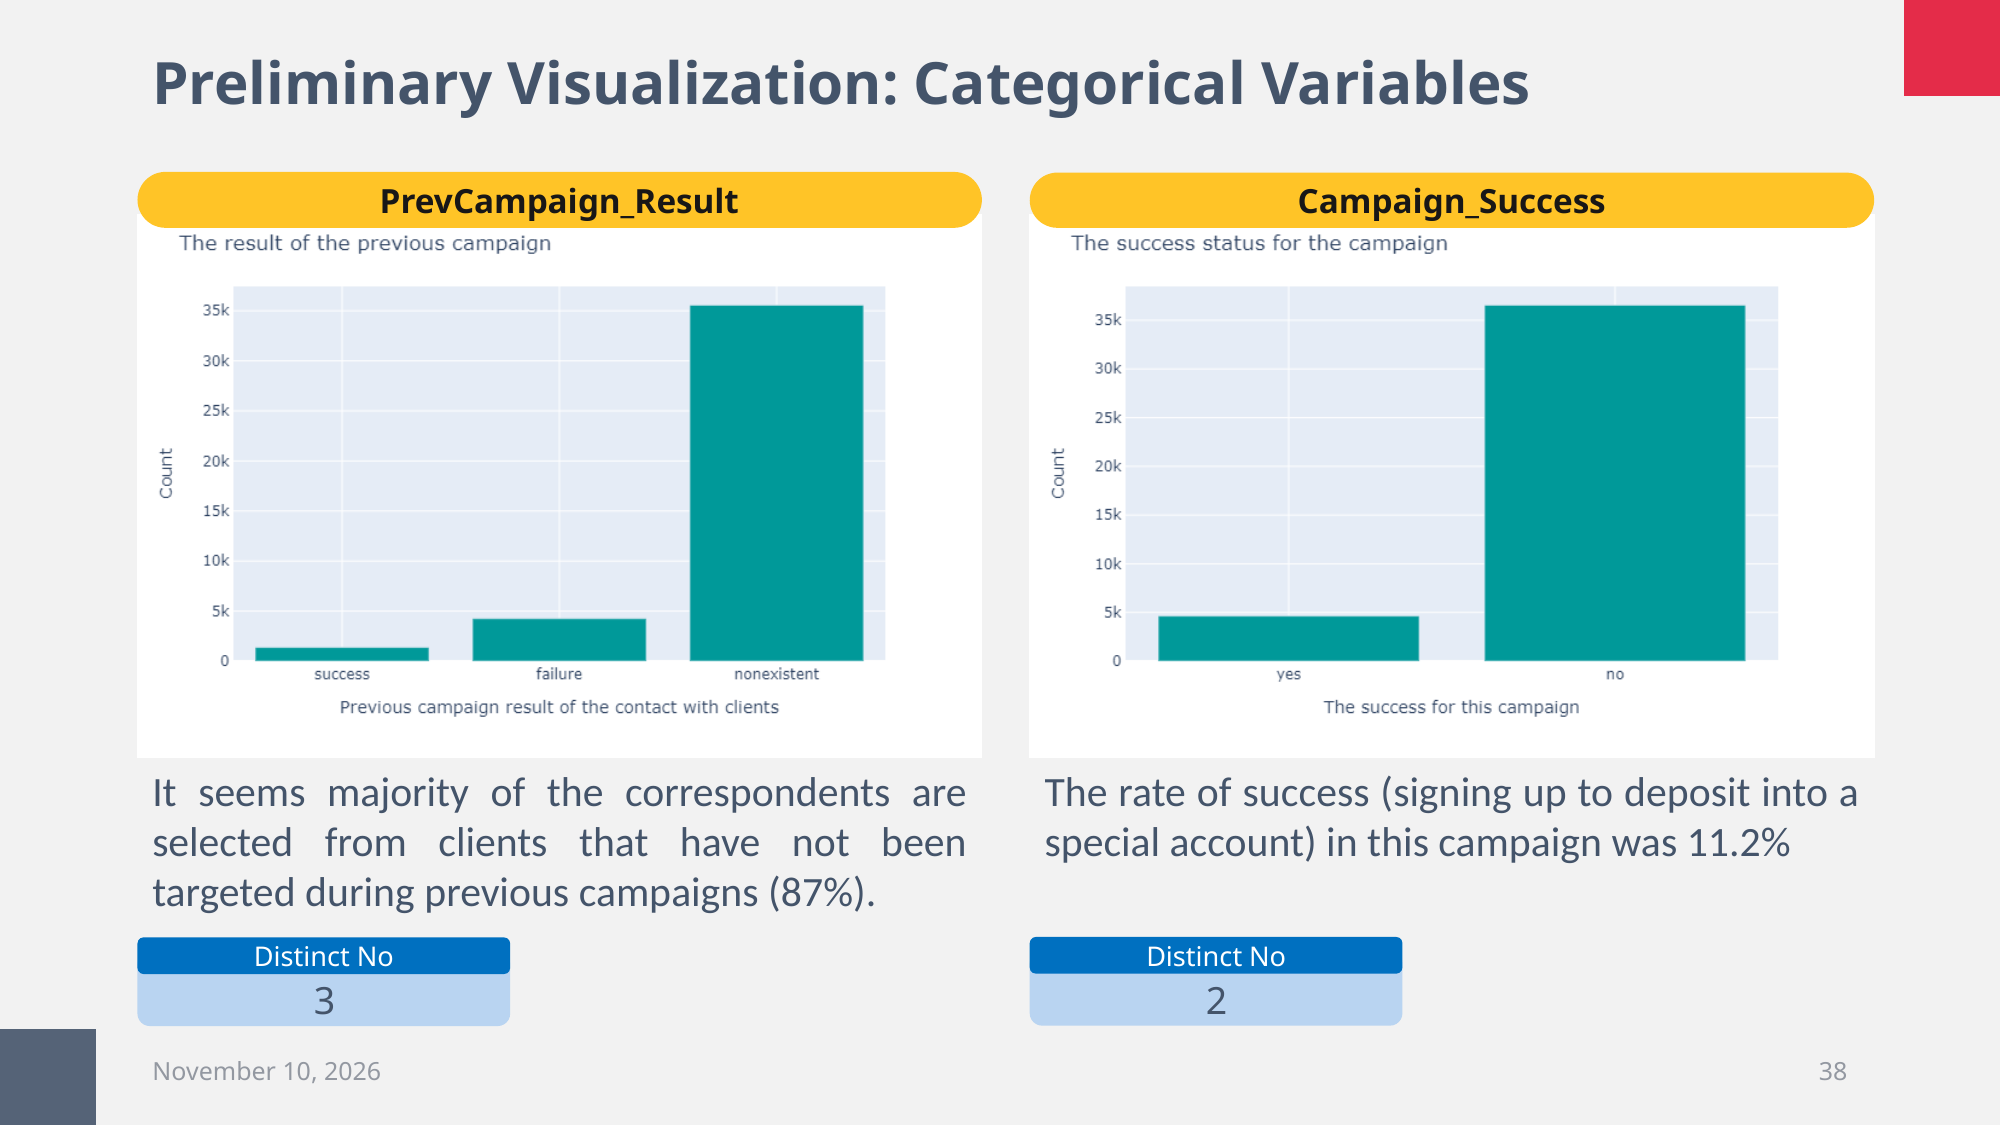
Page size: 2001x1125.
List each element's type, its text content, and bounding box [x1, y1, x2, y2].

picture [1029, 214, 1875, 758]
text_box 2 [1030, 969, 1403, 1030]
text_box It seems majority of the correspondents are selected from clients that have not been targeted during previous campaigns (87%). [137, 758, 982, 923]
title Preliminary Visualization: Categorical Variables [137, 22, 1863, 150]
text_box The rate of success (signing up to deposit into a special account) in this campaign was 11.2% [1029, 758, 1875, 873]
text_box Distinct No [136, 936, 512, 973]
slide_number 38 [1412, 1042, 1863, 1103]
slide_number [137, 1042, 588, 1103]
text_box Distinct No [1028, 935, 1404, 972]
picture [137, 214, 982, 758]
text_box PrevCampaign_Result [136, 170, 983, 214]
text_box 3 [138, 970, 511, 1030]
text_box Campaign_Success [1028, 171, 1876, 214]
